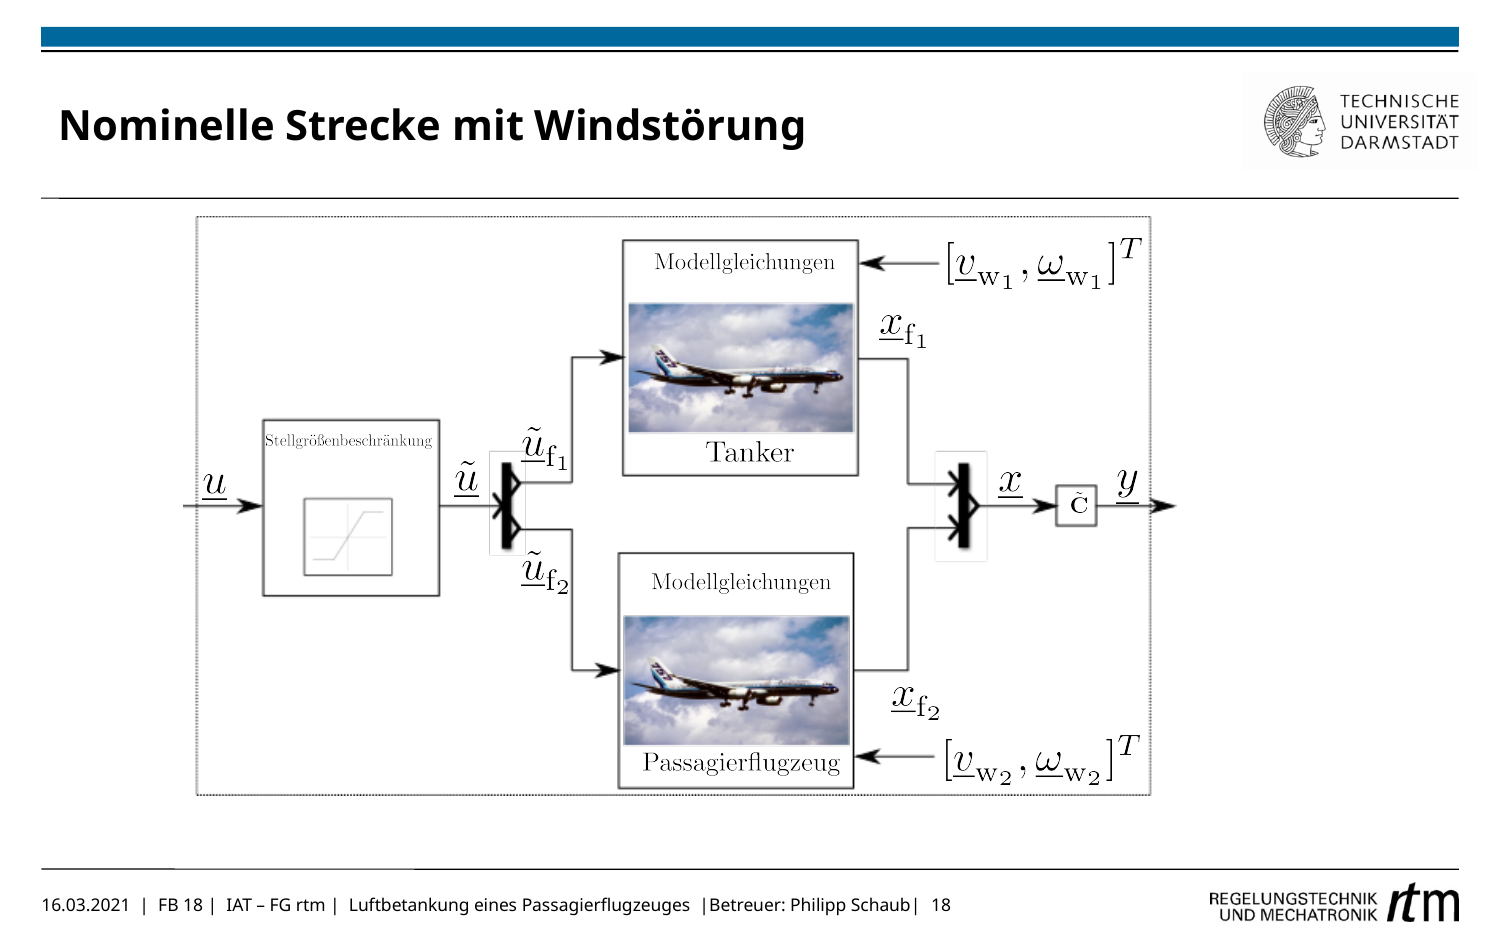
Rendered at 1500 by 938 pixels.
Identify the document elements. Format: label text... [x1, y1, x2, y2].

picture [998, 472, 1023, 498]
picture [879, 314, 926, 349]
title Nominelle Strecke mit Windstörung [58, 66, 1149, 182]
picture [946, 734, 1140, 785]
picture [1071, 492, 1087, 514]
picture [643, 751, 840, 777]
picture [202, 474, 227, 500]
picture [520, 427, 568, 471]
picture [1116, 470, 1139, 504]
picture [520, 551, 568, 595]
picture [1242, 73, 1477, 170]
picture [655, 253, 835, 274]
picture [947, 238, 1142, 289]
picture [891, 686, 939, 721]
picture [266, 433, 432, 449]
picture [651, 573, 831, 594]
picture [454, 461, 479, 497]
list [182, 215, 1177, 796]
picture [1210, 882, 1459, 922]
picture [706, 440, 794, 463]
